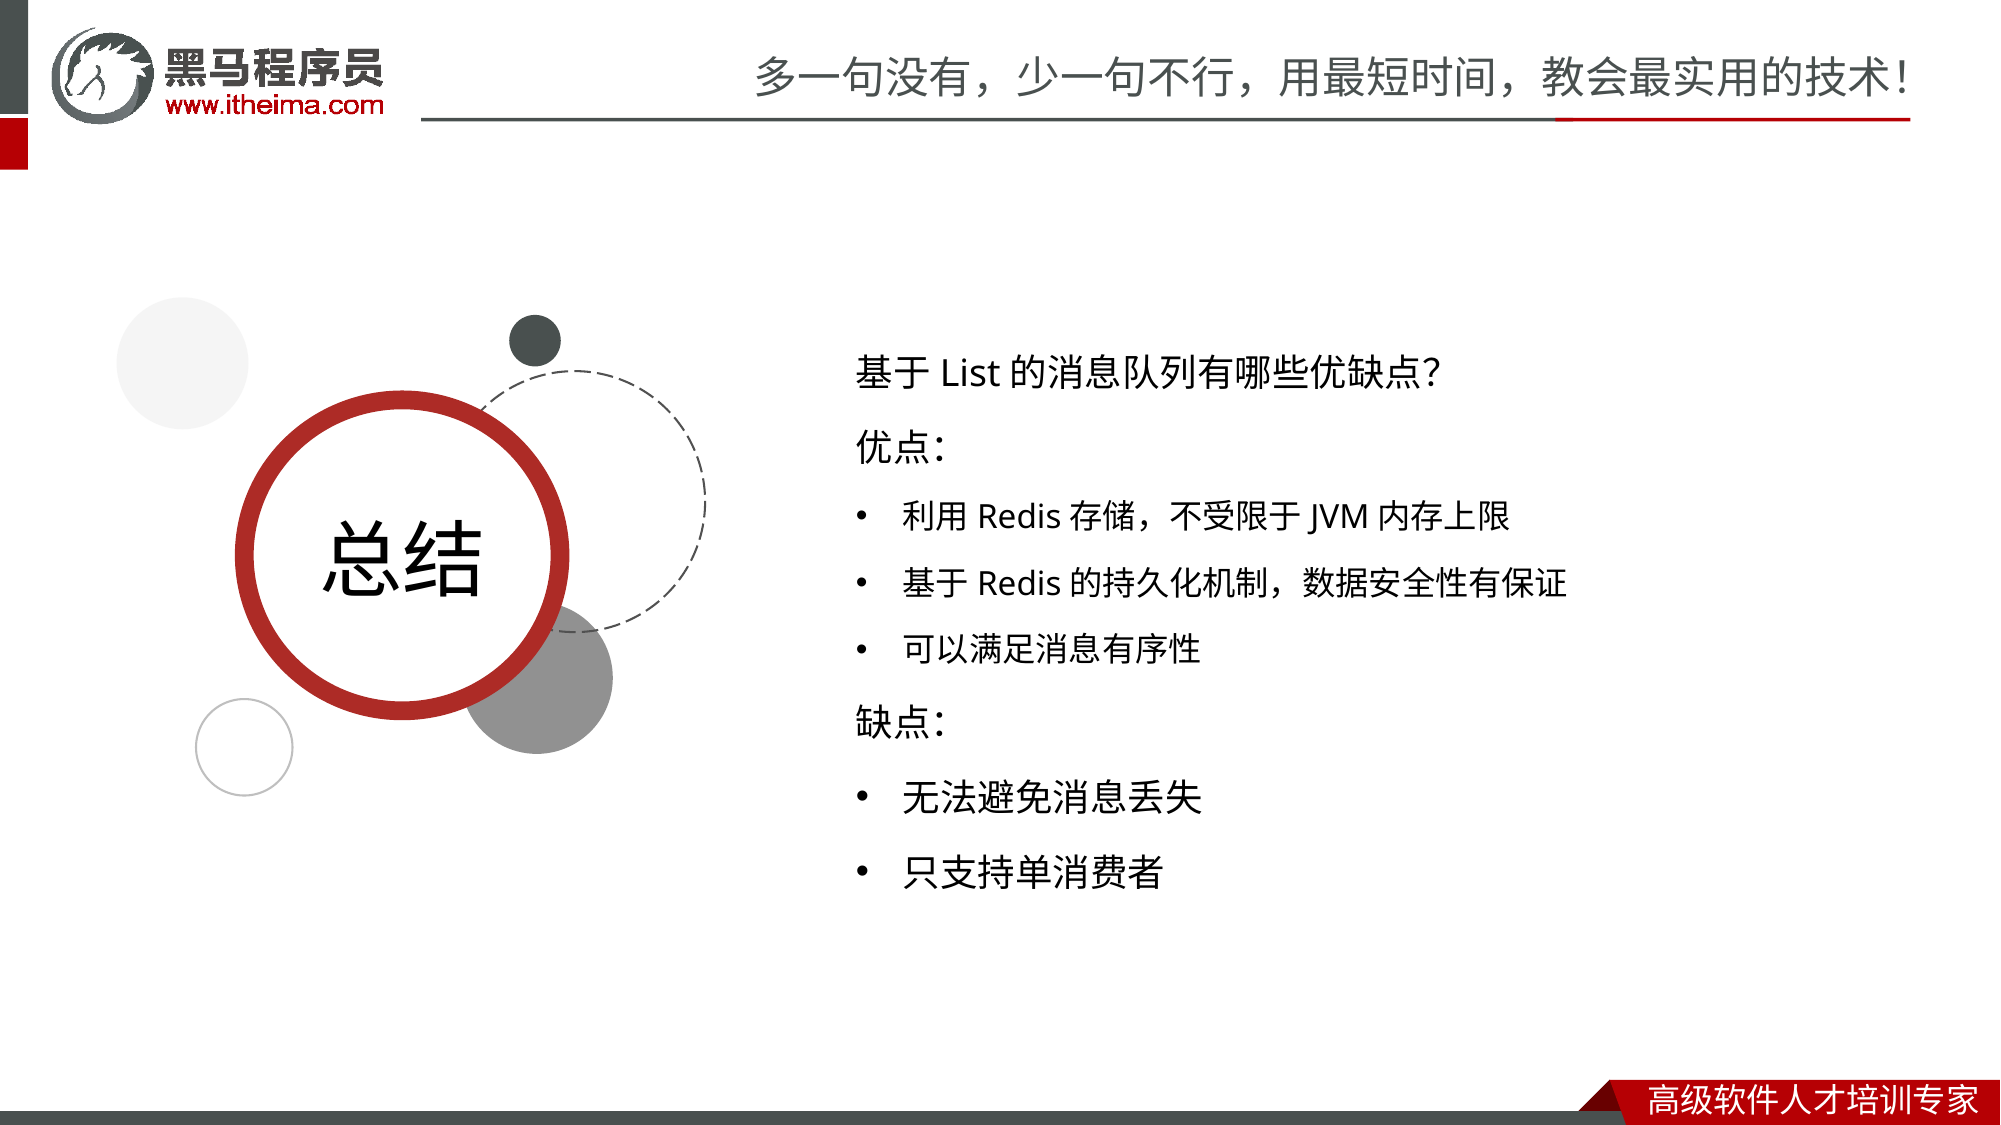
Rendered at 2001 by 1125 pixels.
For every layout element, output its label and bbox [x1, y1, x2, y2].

list [841, 239, 1786, 980]
picture [50, 26, 384, 125]
